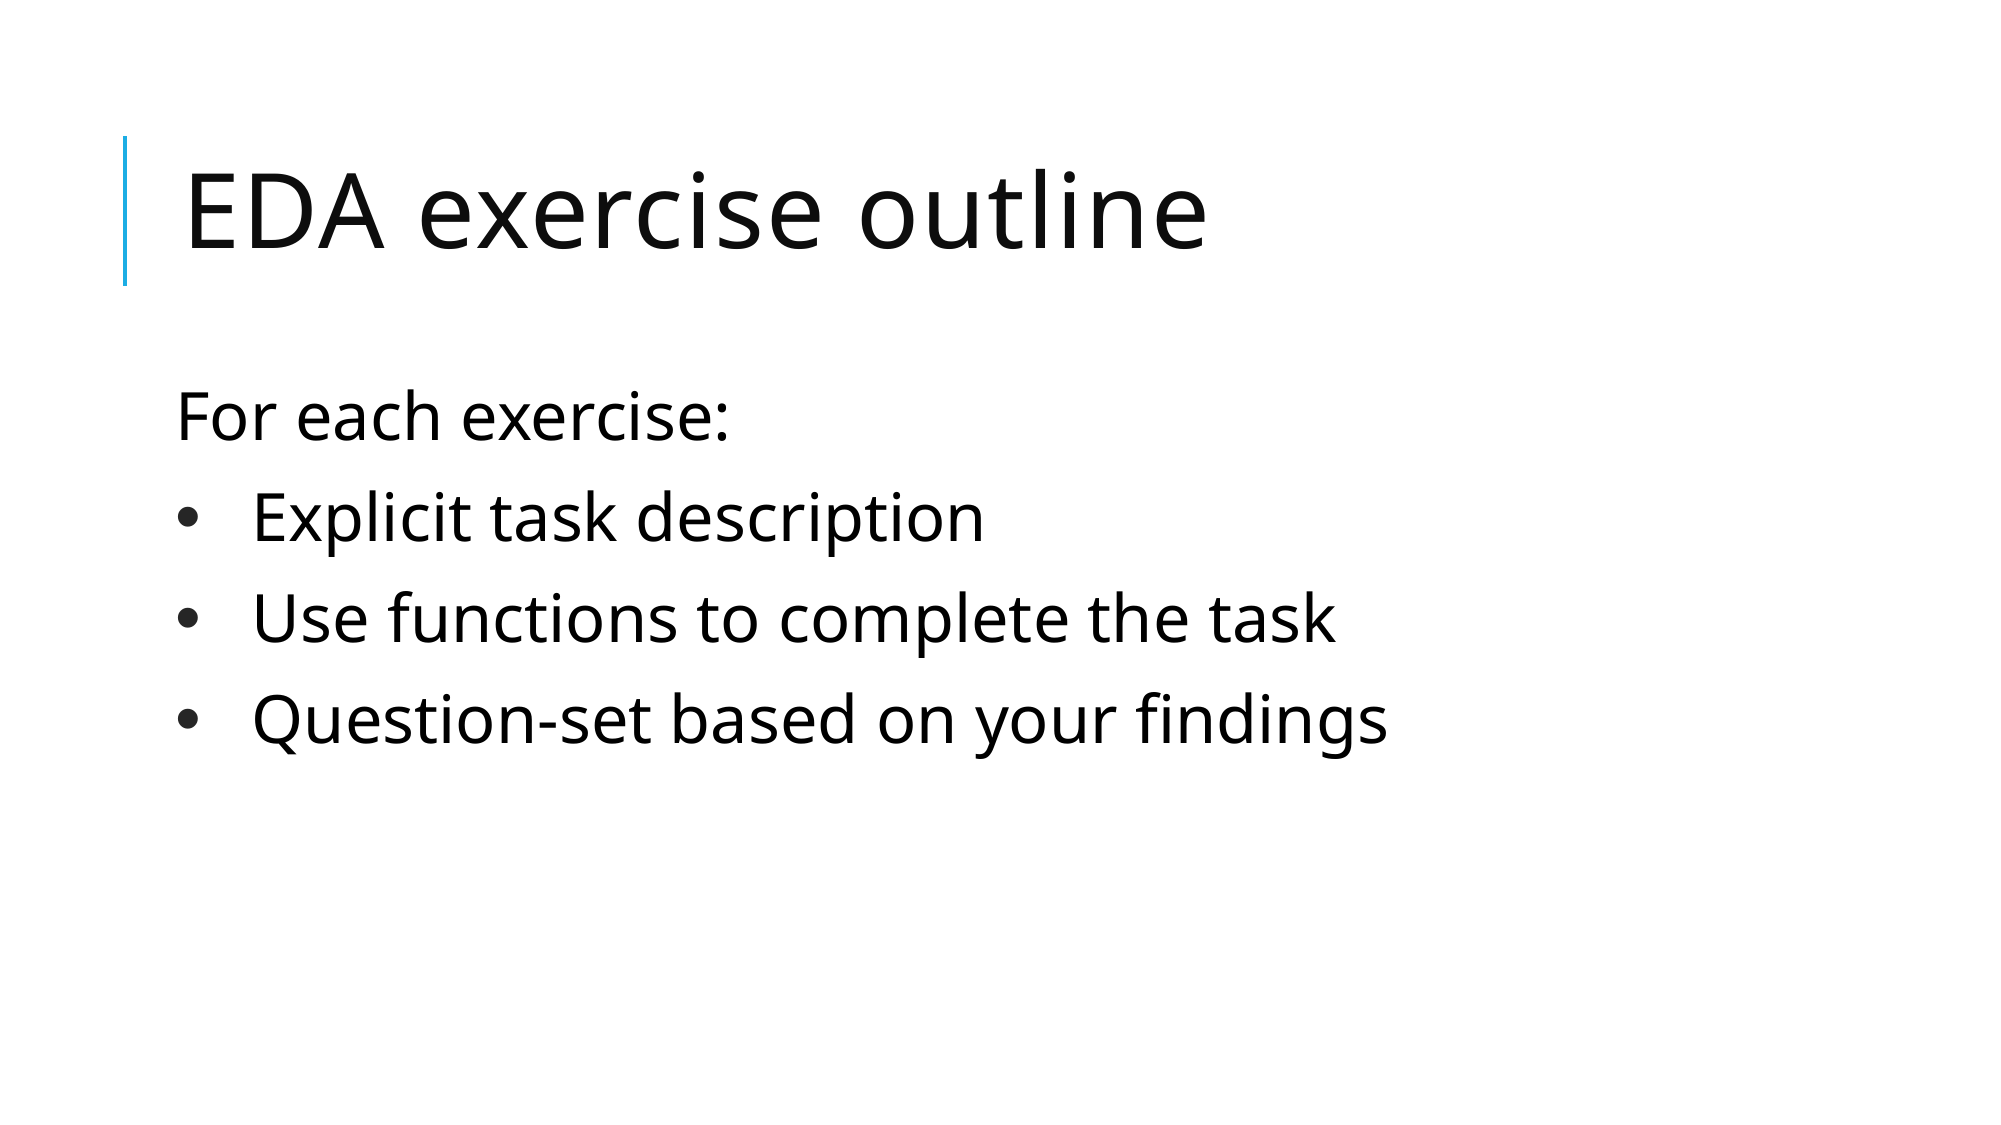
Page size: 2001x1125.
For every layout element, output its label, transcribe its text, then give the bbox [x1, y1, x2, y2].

list For each exercise: Explicit task description Use functions to complete the task Question-set based on your findings [168, 375, 1763, 1035]
title EDA exercise outline [168, 96, 1763, 342]
